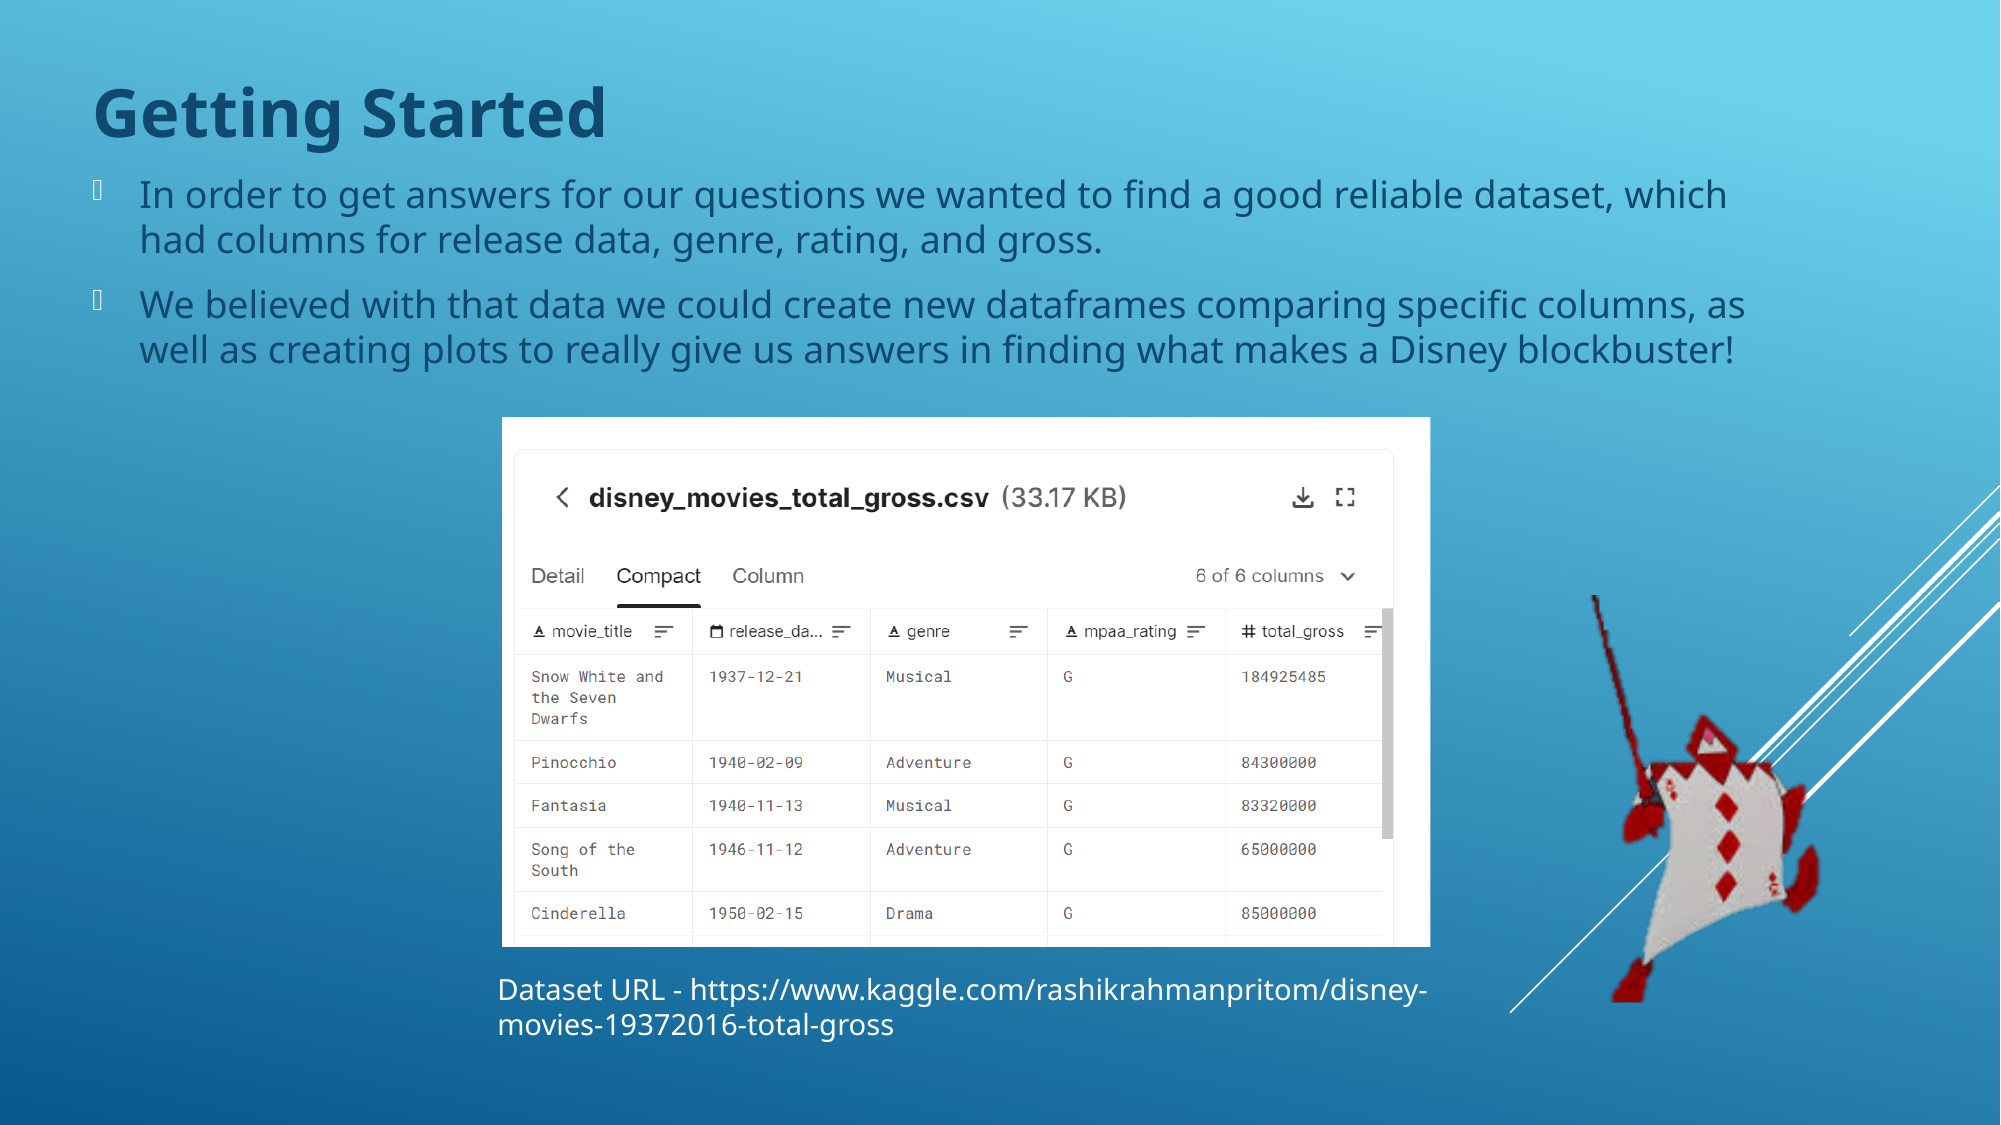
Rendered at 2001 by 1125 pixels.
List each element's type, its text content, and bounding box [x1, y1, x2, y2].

text_box Dataset URL - https://www.kaggle.com/rashikrahmanpritom/disney-movies-19372016-total-gross [482, 964, 1483, 1049]
list Getting Started In order to get answers for our questions we wanted to find a good reliable dataset, which had columns for release data, genre, rating, and gross. We believed with that data we could create new dataframes comparing specific columns, as well as creating plots to really give us answers in finding what makes a Disney blockbuster! [77, 63, 1787, 987]
picture [1566, 595, 2000, 1032]
picture [501, 416, 1431, 947]
